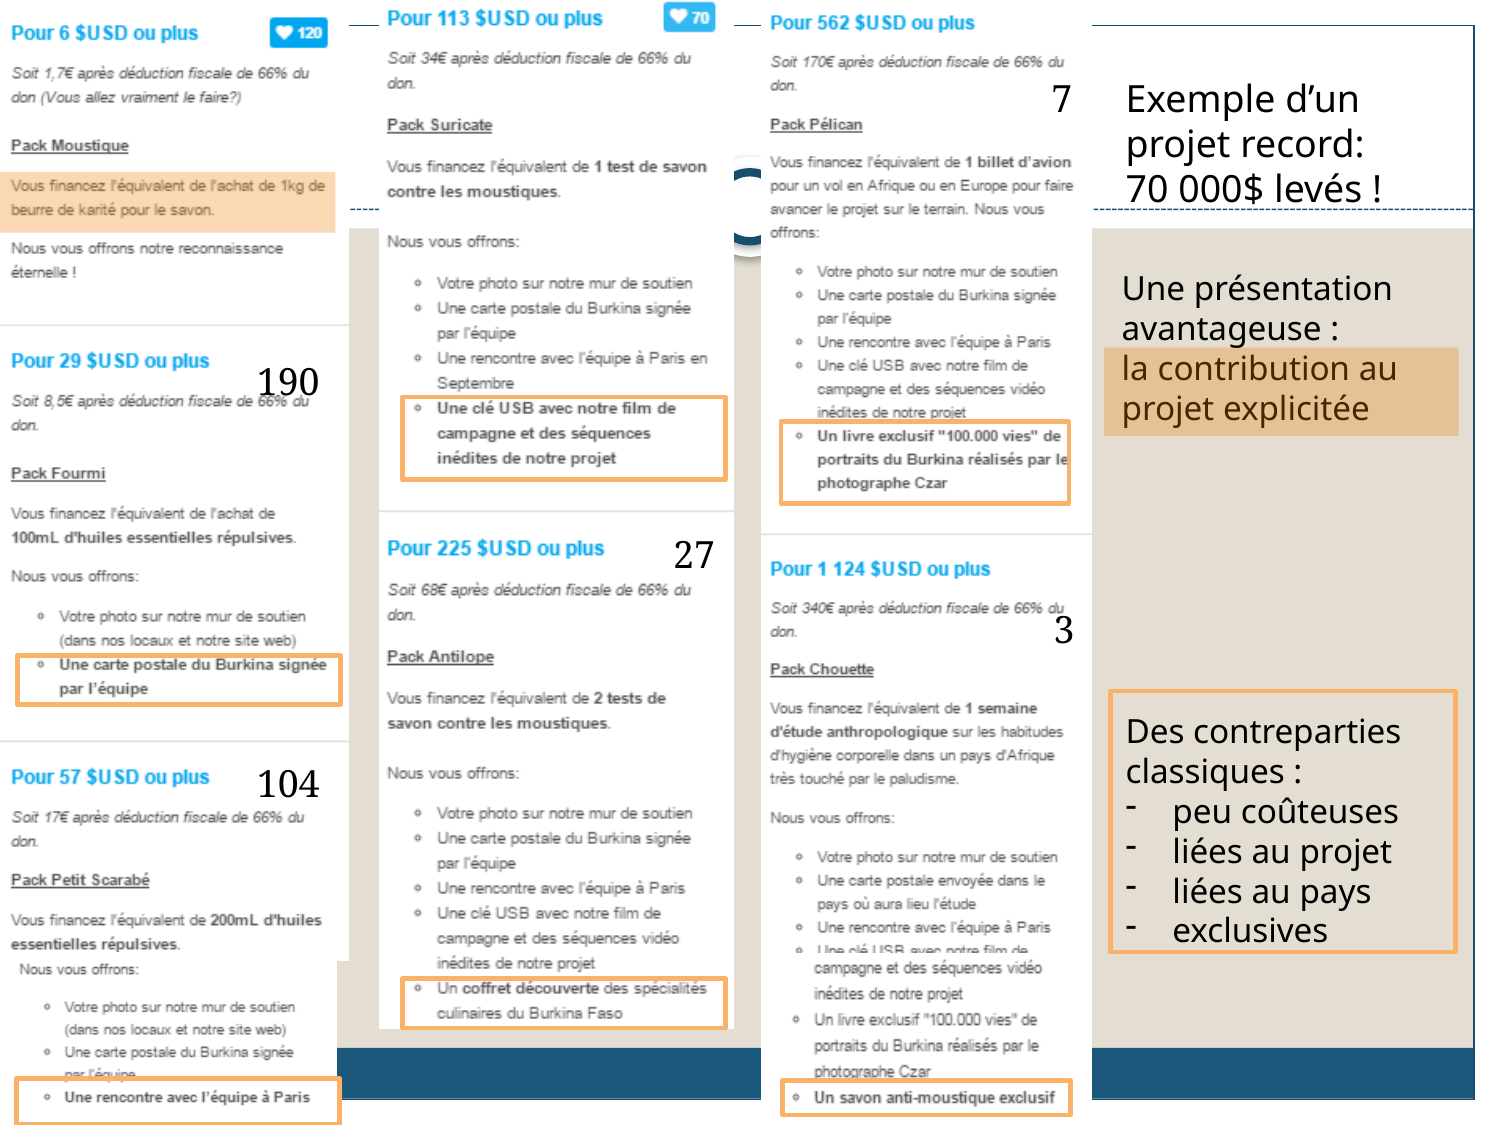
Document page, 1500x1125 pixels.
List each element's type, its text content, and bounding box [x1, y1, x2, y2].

picture [0, 951, 337, 1125]
text_box Des contreparties classiques : peu coûteuses liées au projet liées au pays exclusives [1110, 702, 1465, 957]
text_box [1103, 347, 1460, 437]
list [0, 0, 349, 961]
picture [761, 0, 1092, 1125]
text_box 3 [1099, 598, 1104, 659]
text_box Une présentation avantageuse : la contribution au projet explicitée [1106, 259, 1465, 434]
text_box Exemple d’un projet record: 70 000$ levés ! [1110, 67, 1459, 217]
picture [378, 0, 734, 1029]
text_box [1110, 690, 1456, 953]
